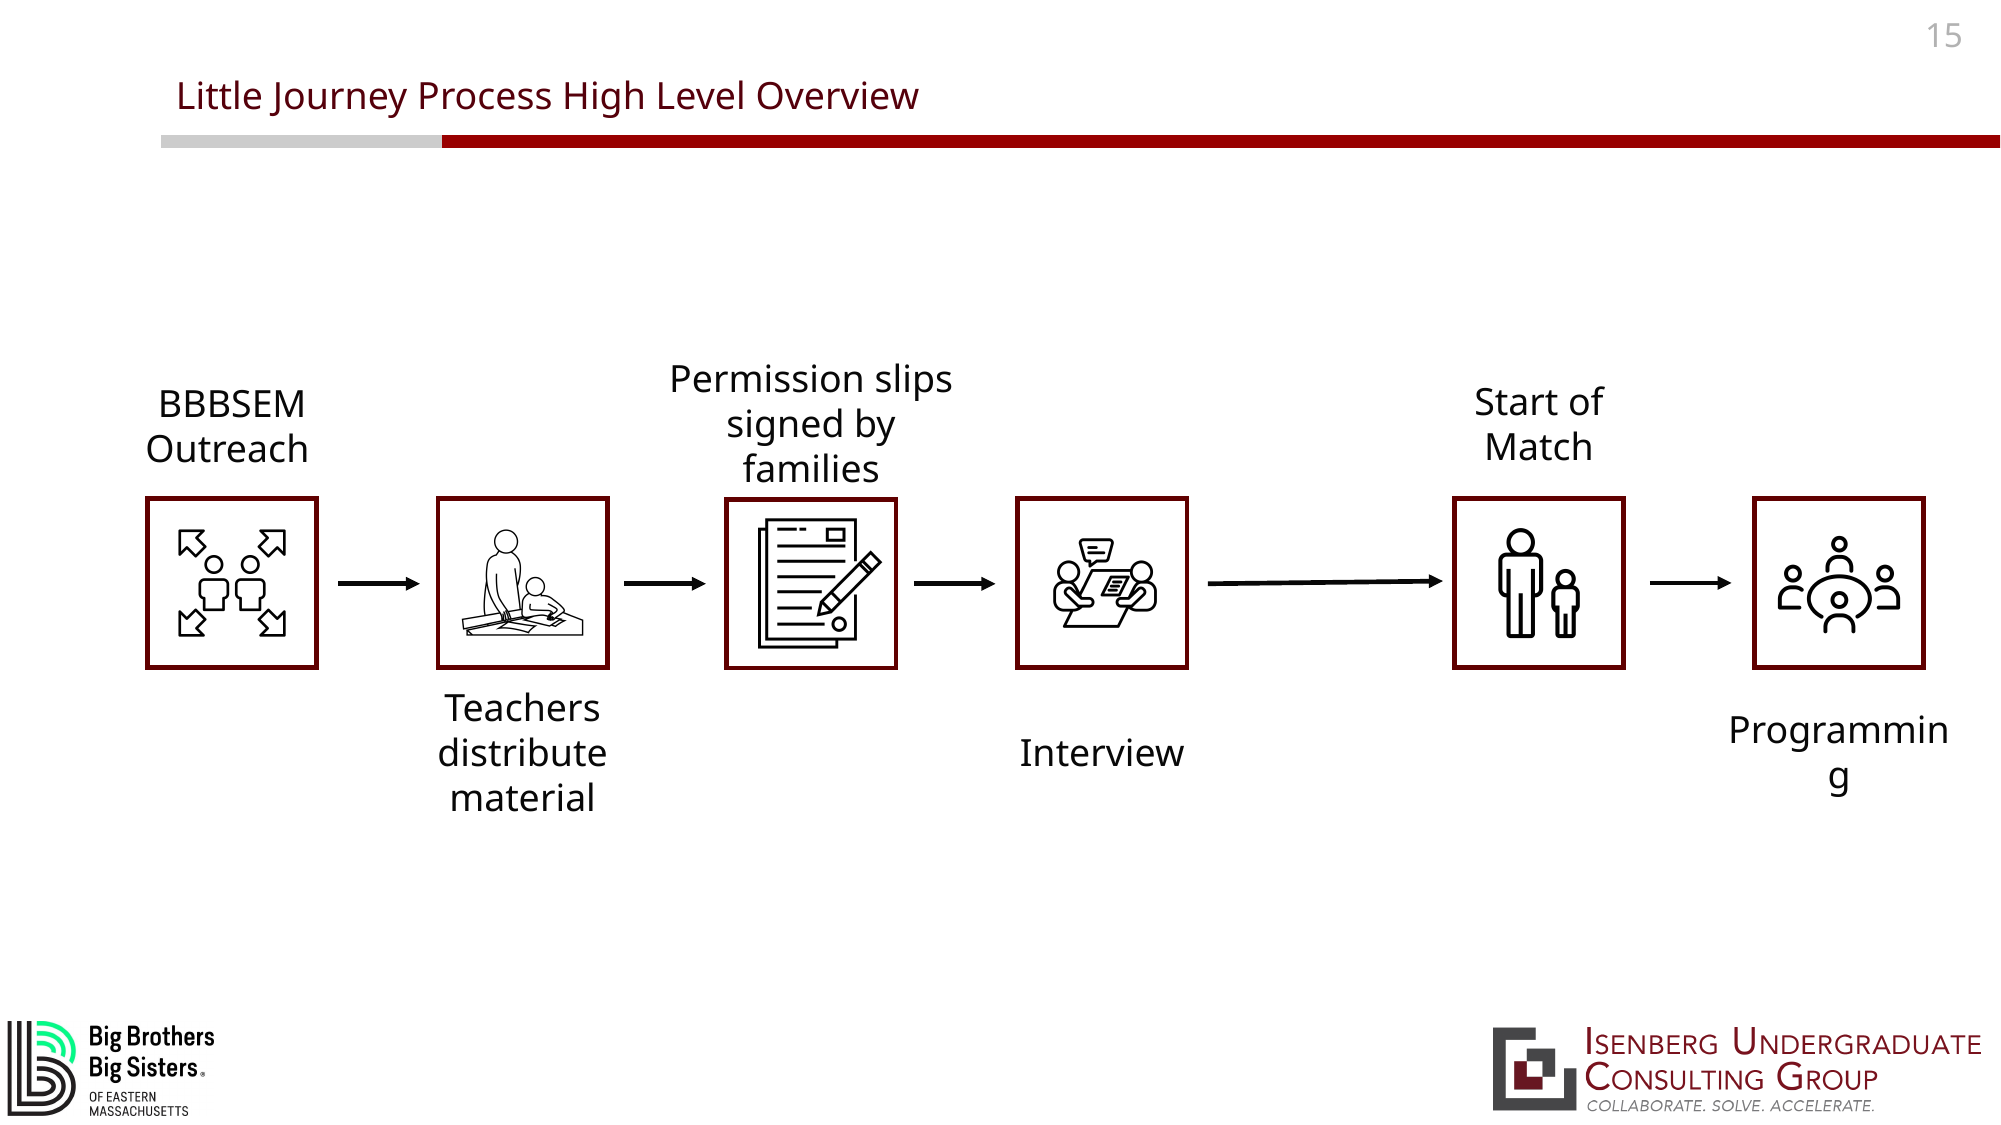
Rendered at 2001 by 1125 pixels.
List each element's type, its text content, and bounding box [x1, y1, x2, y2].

text_box BBBSEM Outreach [98, 358, 367, 492]
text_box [437, 498, 608, 668]
list Little Journey Process High Level Overview [161, 69, 1906, 131]
text_box Programming [1705, 684, 1973, 819]
picture [165, 516, 299, 650]
text_box Teachers distribute material [351, 684, 695, 819]
picture [1461, 979, 2001, 1125]
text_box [726, 499, 897, 669]
text_box Permission slips signed by families [643, 355, 980, 490]
text_box Interview [968, 684, 1237, 819]
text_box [1746, 491, 1932, 678]
picture [1442, 484, 1636, 678]
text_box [1017, 498, 1188, 668]
picture [7, 1021, 214, 1116]
text_box Start of Match [1405, 356, 1673, 491]
text_box [146, 497, 318, 668]
slide_number 15 [1887, 6, 1978, 67]
